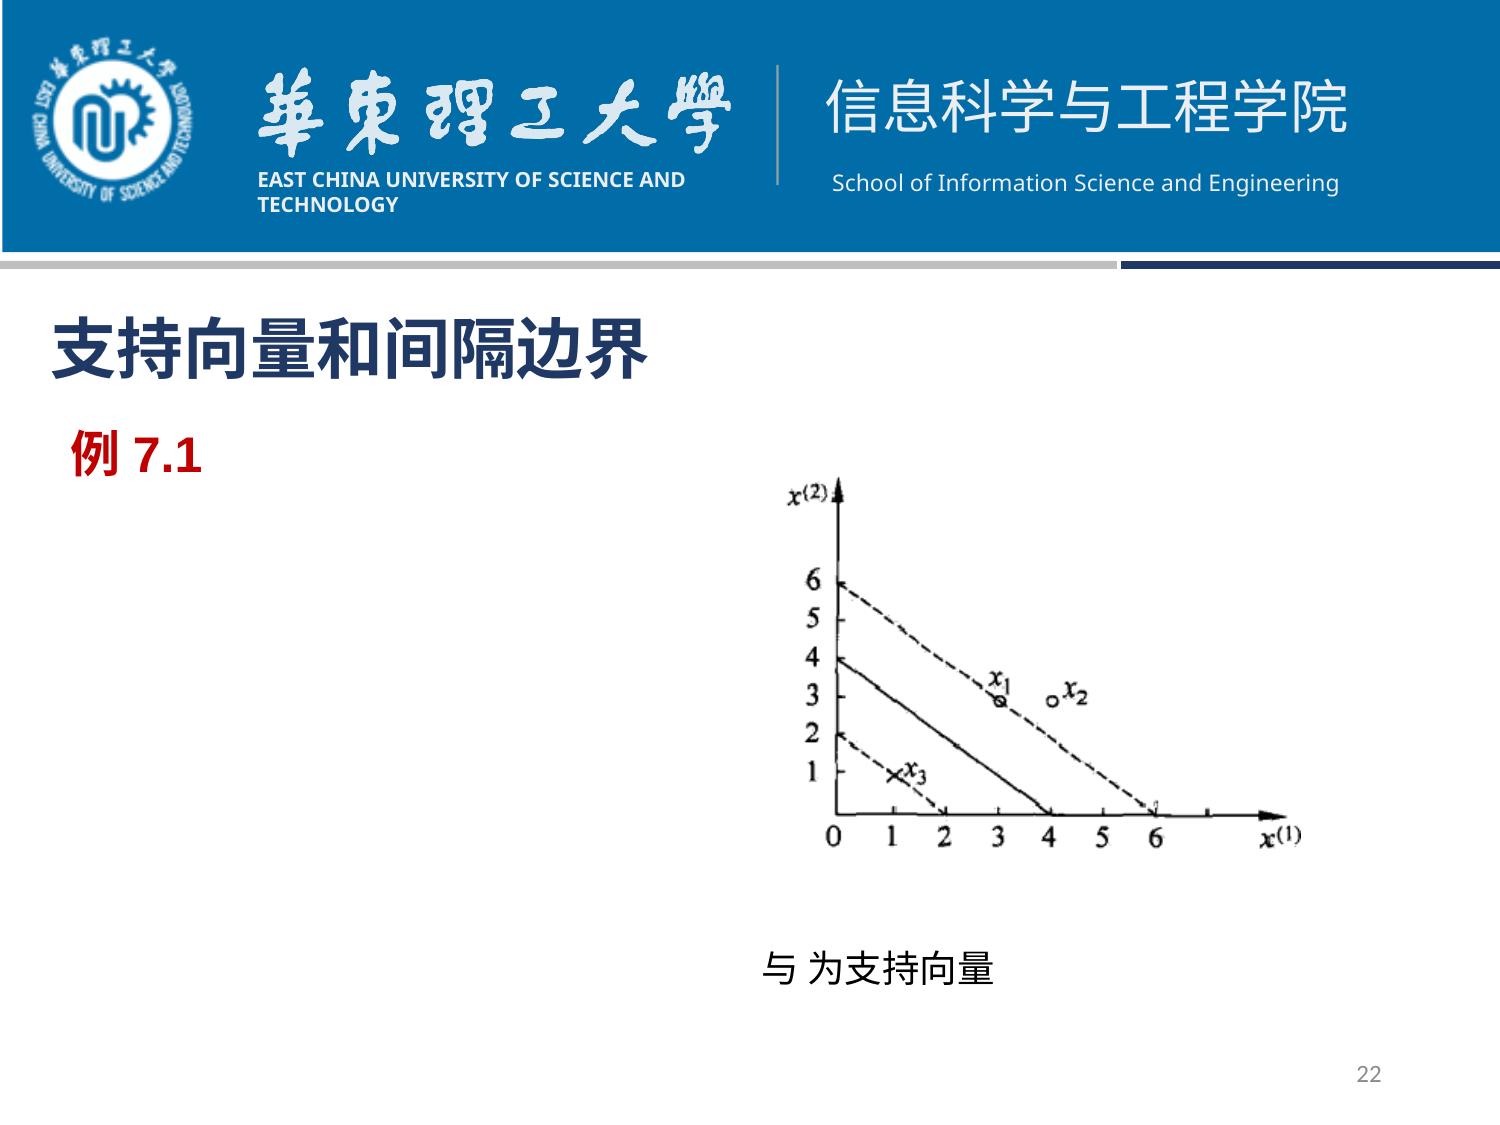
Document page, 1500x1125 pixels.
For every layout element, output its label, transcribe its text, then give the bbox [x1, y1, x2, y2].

text_box 例7.1 [59, 375, 1441, 539]
picture [22, 32, 202, 214]
text_box 支持向量和间隔边界 [38, 270, 1420, 434]
slide_number 22 [1059, 1042, 1397, 1103]
picture [782, 466, 1301, 852]
